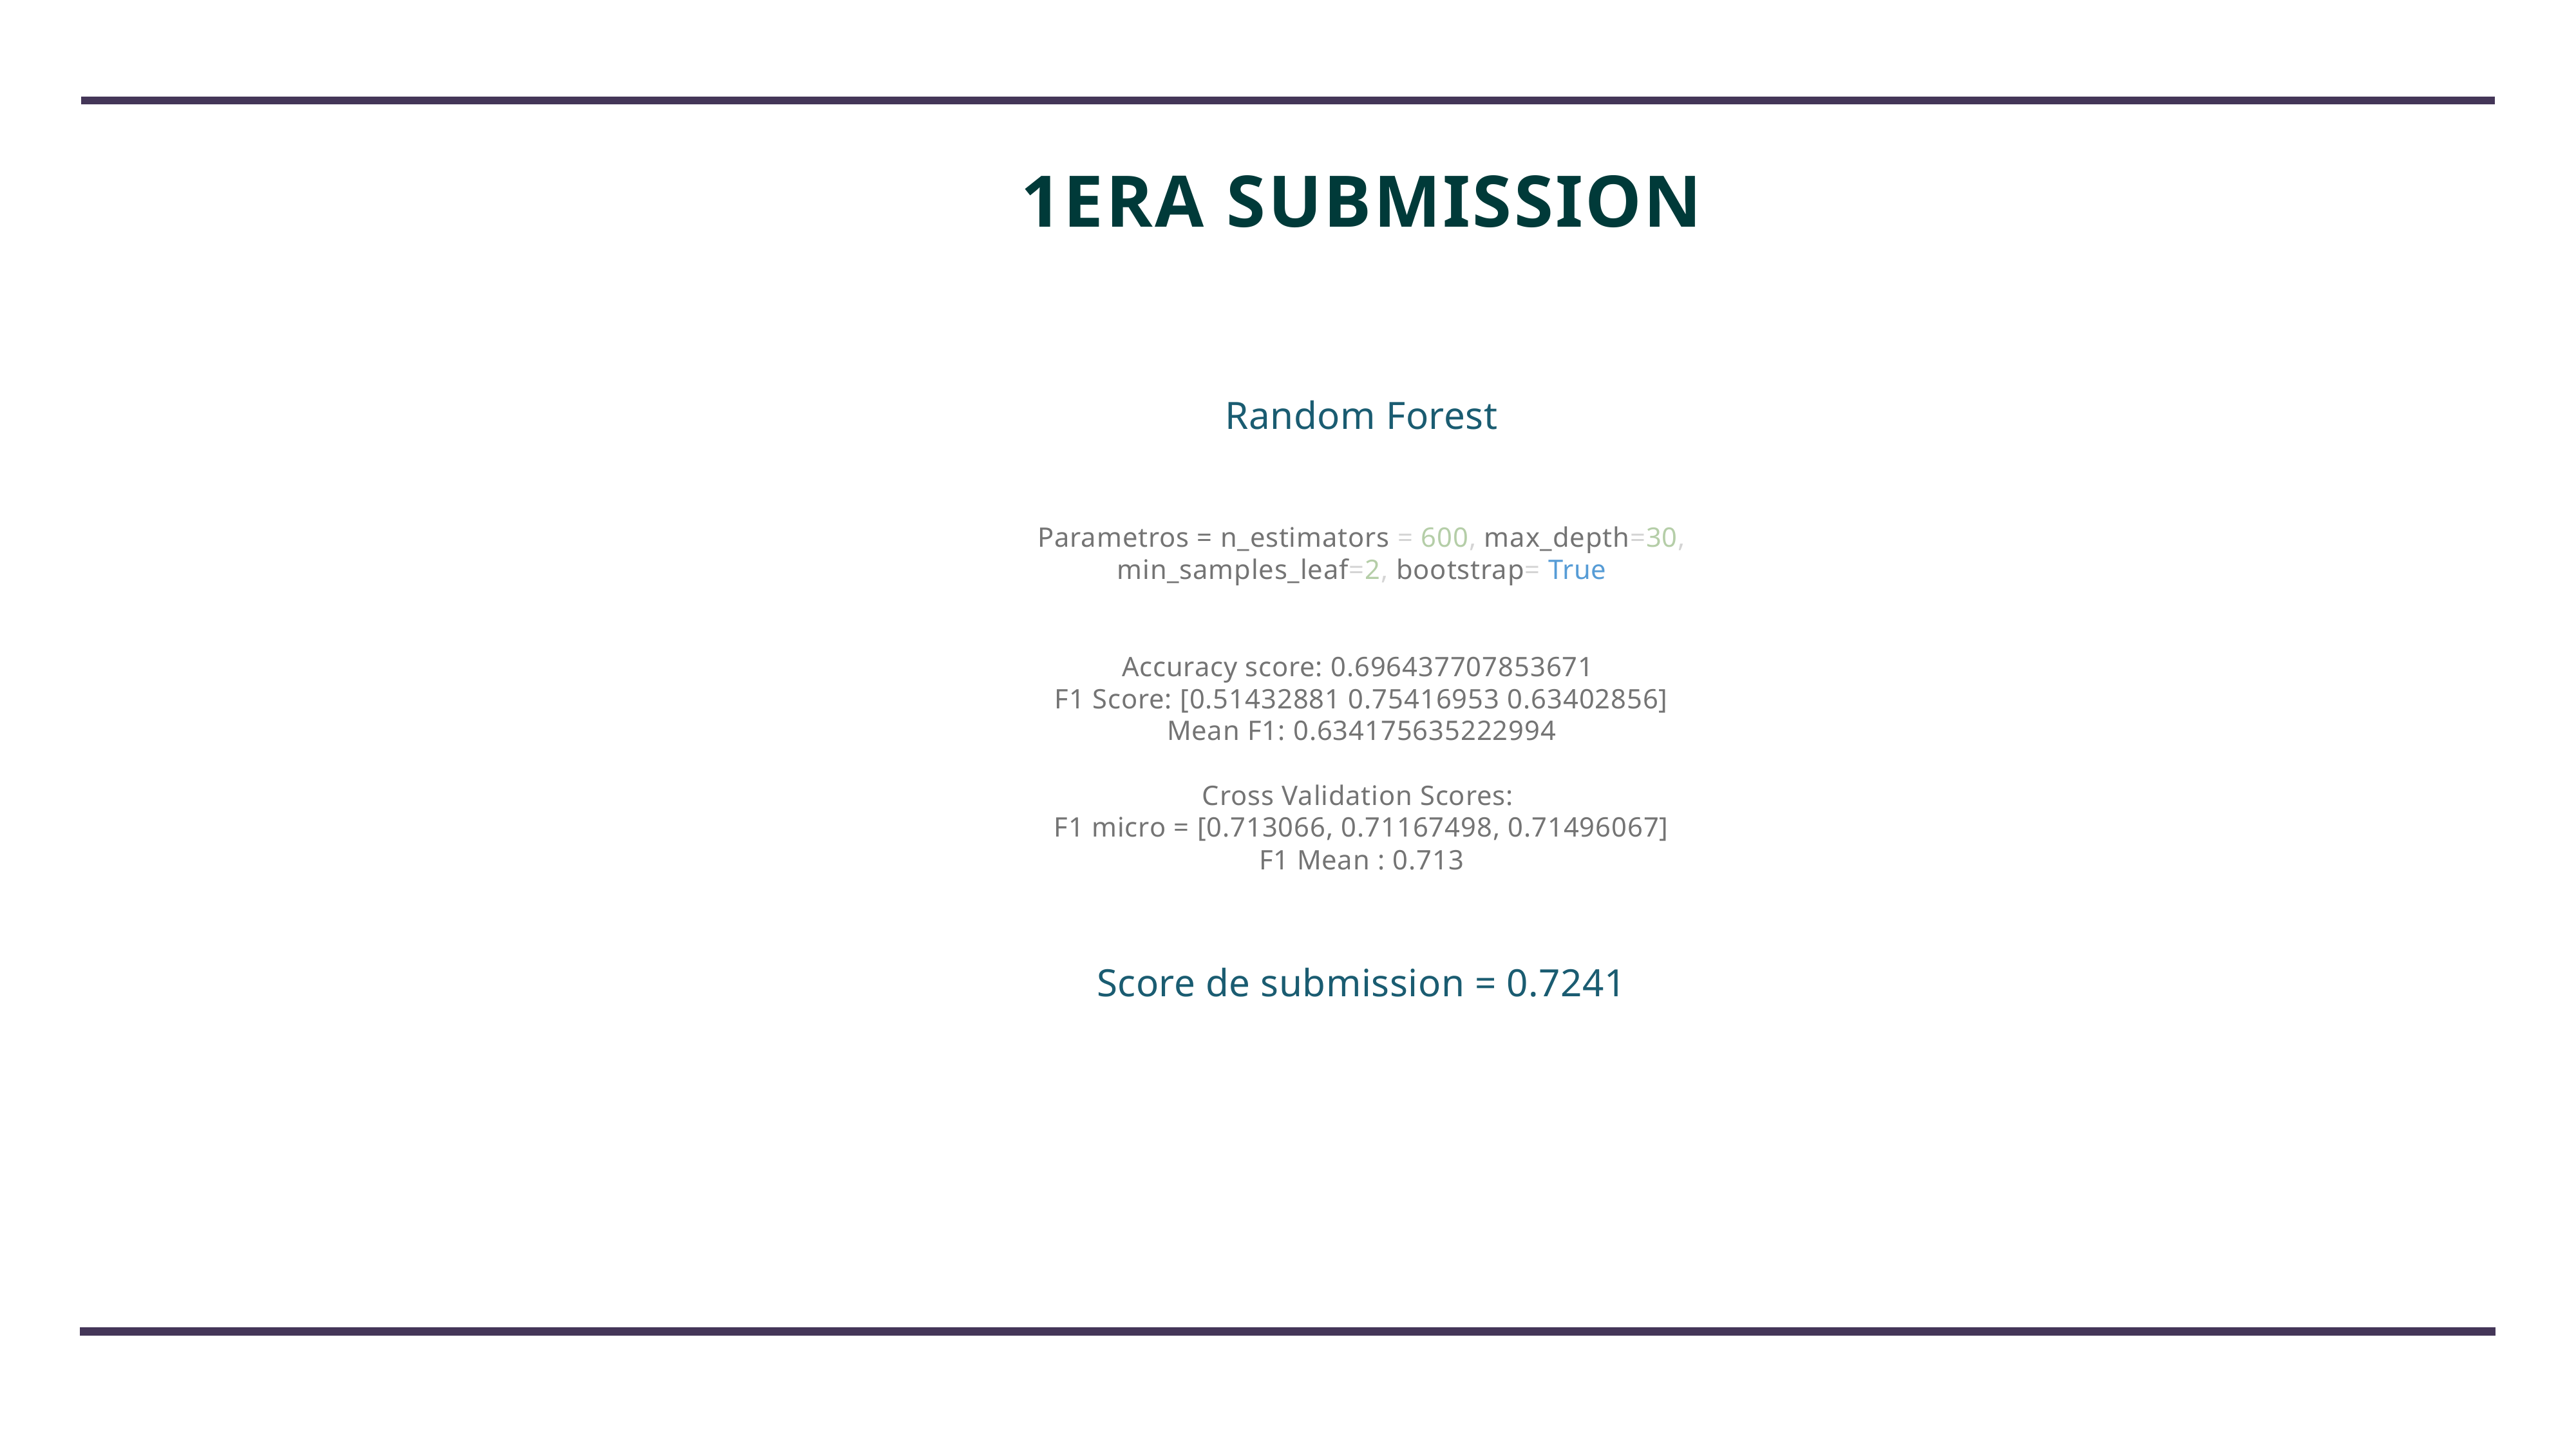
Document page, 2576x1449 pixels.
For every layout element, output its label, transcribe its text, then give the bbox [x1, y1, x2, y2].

text_box Score de submission = 0.7241 [958, 953, 1766, 1009]
text_box Random Forest [1220, 386, 1504, 442]
text_box Parametros = n_estimators = 600, max_depth=30, min_samples_leaf=2, bootstrap= True Accuracy score: 0.696437707853671 F1 Score: [0.51432881 0.75416953 0.63402856] Mean F1: 0.634175635222994 Cross Validation Scores: F1 micro = [0.713066, 0.71167498, 0.71496067] F1 Mean : 0.713 [958, 515, 1766, 880]
title 1era submission [294, 133, 2430, 262]
